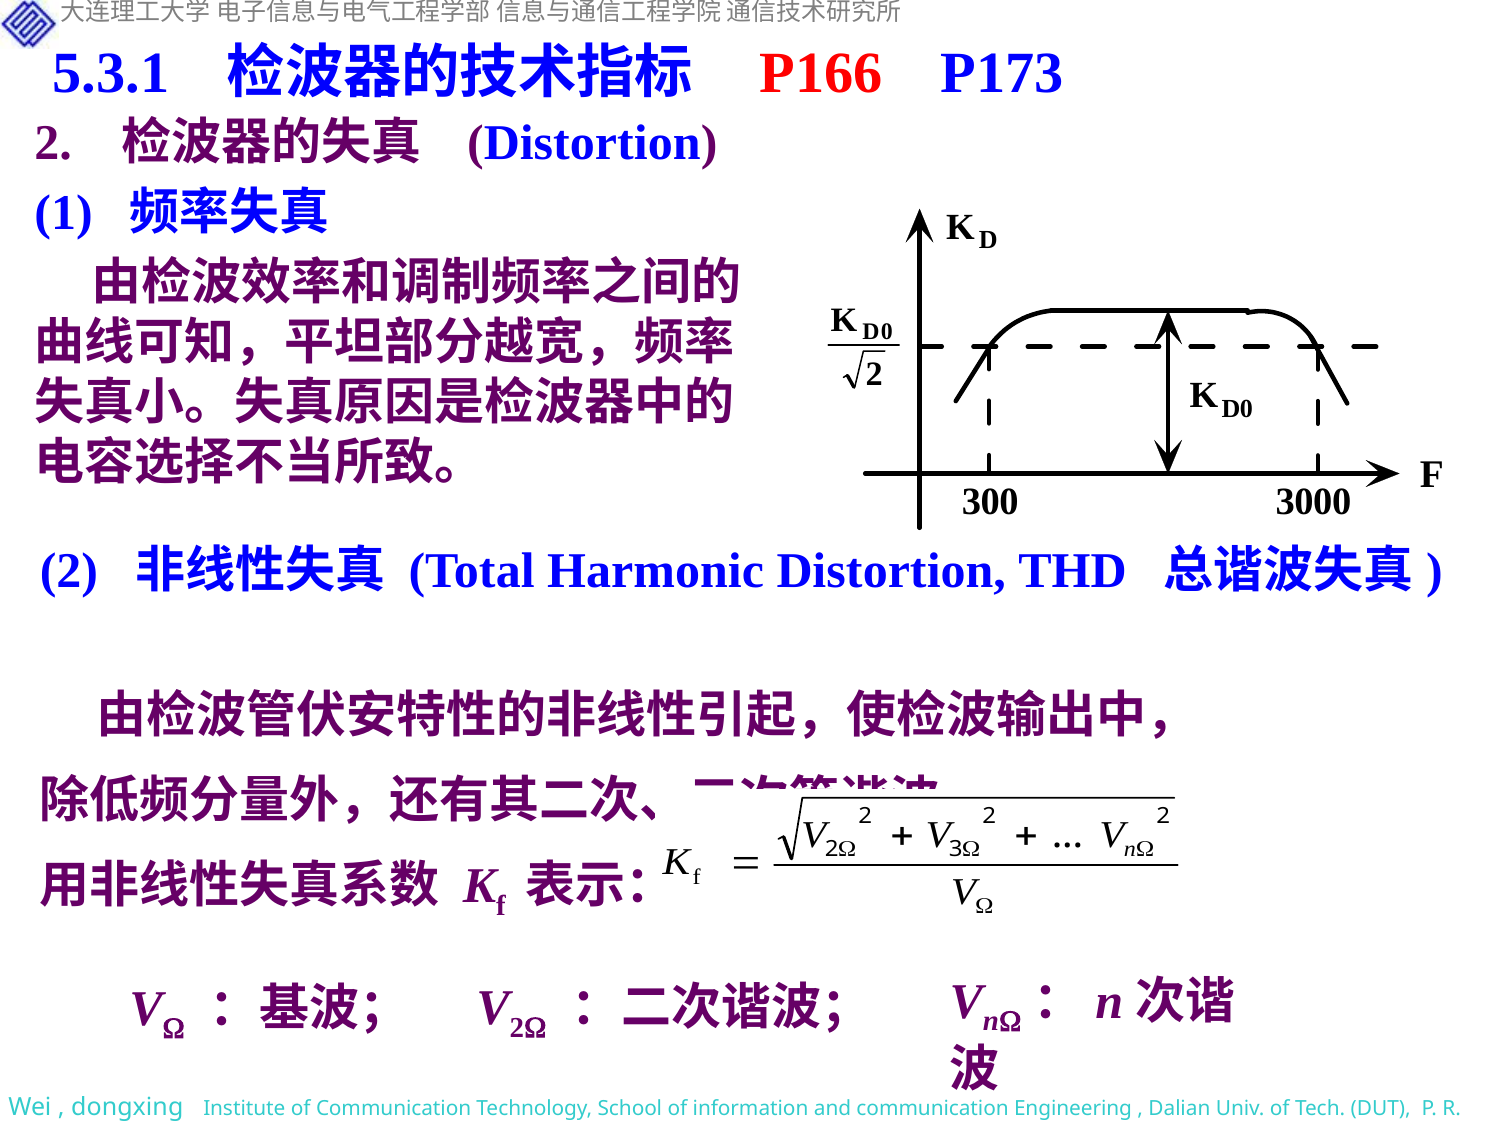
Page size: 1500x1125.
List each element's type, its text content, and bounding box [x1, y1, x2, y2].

text_box V2 ：二次谐波； [461, 967, 934, 1051]
text_box 2. 检波器的失真 (Distortion) (1) 频率失真 由检波效率和调制频率之间的曲线可知，平坦部分越宽，频率失真小。失真原因是检波器中的电容选择不当所致。 [19, 102, 786, 492]
title 5.3.1 检波器的技术指标 P166 P173 [37, 37, 1223, 100]
text_box (2) 非线性失真 (Total Harmonic Distortion, THD 总谐波失真) 由检波管伏安特性的非线性引起，使检波输出中， 除低频分量外，还有其二次、三次等谐波。 用非线性失真系数 Kf 表示： [24, 530, 1465, 929]
picture [0, 0, 59, 49]
text_box Vn：n次谐波 [934, 960, 1278, 1104]
text_box V ：基波； [114, 967, 457, 1051]
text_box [809, 190, 1466, 540]
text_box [654, 788, 1186, 923]
